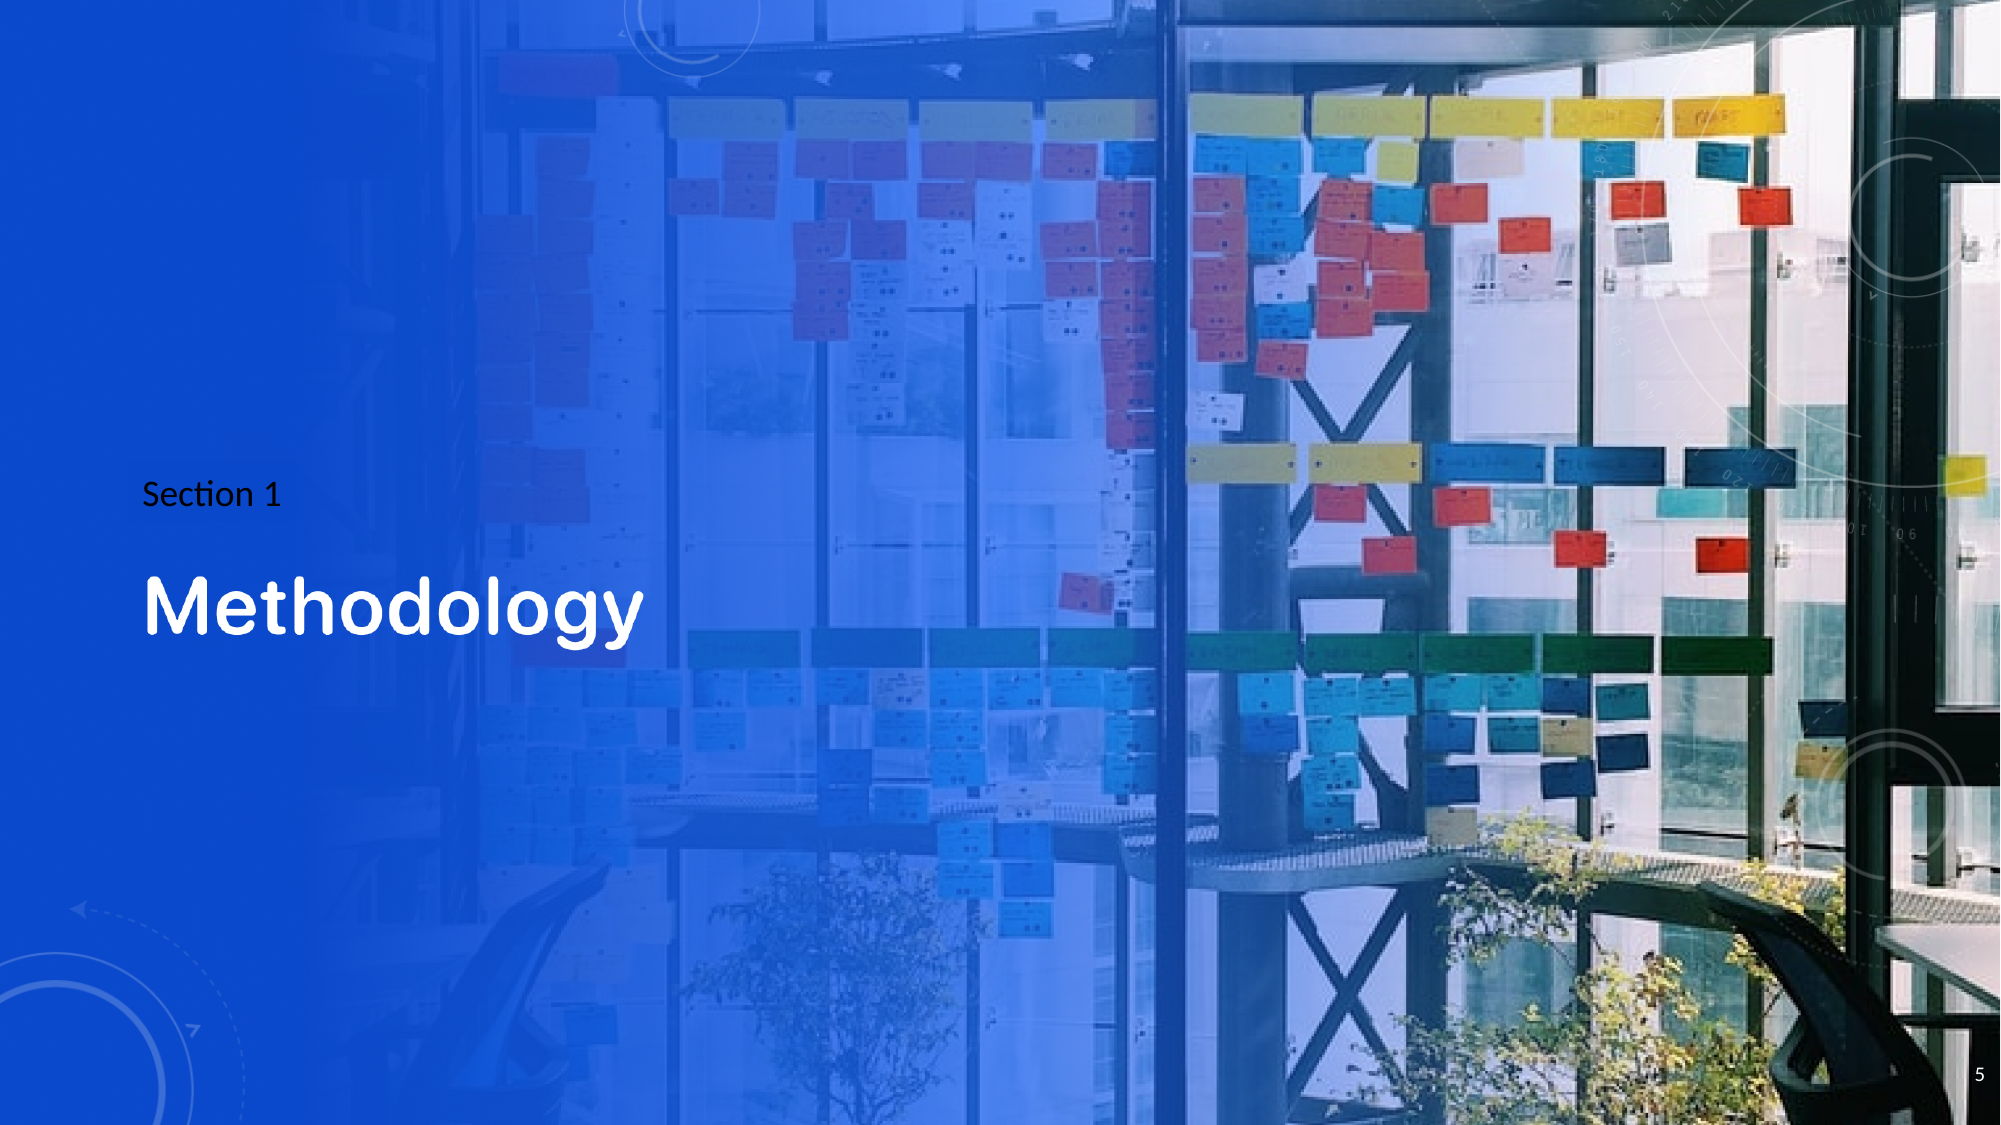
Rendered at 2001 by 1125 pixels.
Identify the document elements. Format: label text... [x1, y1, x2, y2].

picture [0, 0, 2001, 1125]
text_box Section 1 [127, 461, 297, 522]
slide_number 5 [1550, 1042, 2000, 1103]
